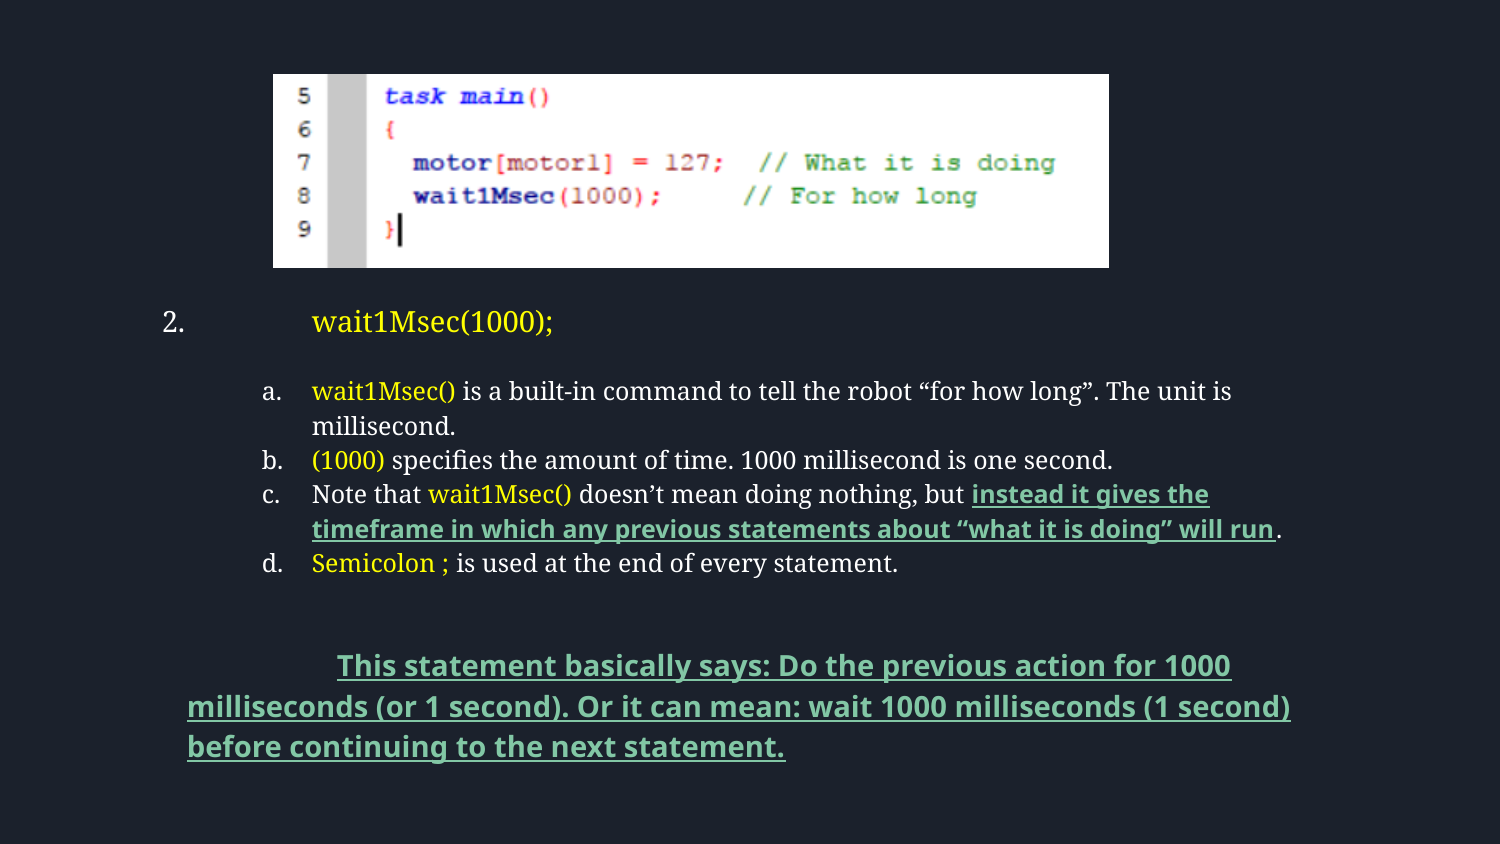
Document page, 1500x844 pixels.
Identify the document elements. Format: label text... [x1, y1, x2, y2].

list 2. wait1Msec(1000); wait1Msec() is a built-in command to tell the robot “for how long”. The unit is millisecond. (1000) specifies the amount of time. 1000 millisecond is one second. Note that wait1Msec() doesn’t mean doing nothing, but instead it gives the timeframe in which any previous statements about “what it is doing” will run. Semicolon ; is used at the end of every statement. This statement basically says: Do the previous action for 1000 milliseconds (or 1 second). Or it can mean: wait 1000 milliseconds (1 second) before continuing to the next statement. [146, 282, 1354, 770]
picture [273, 73, 1109, 269]
